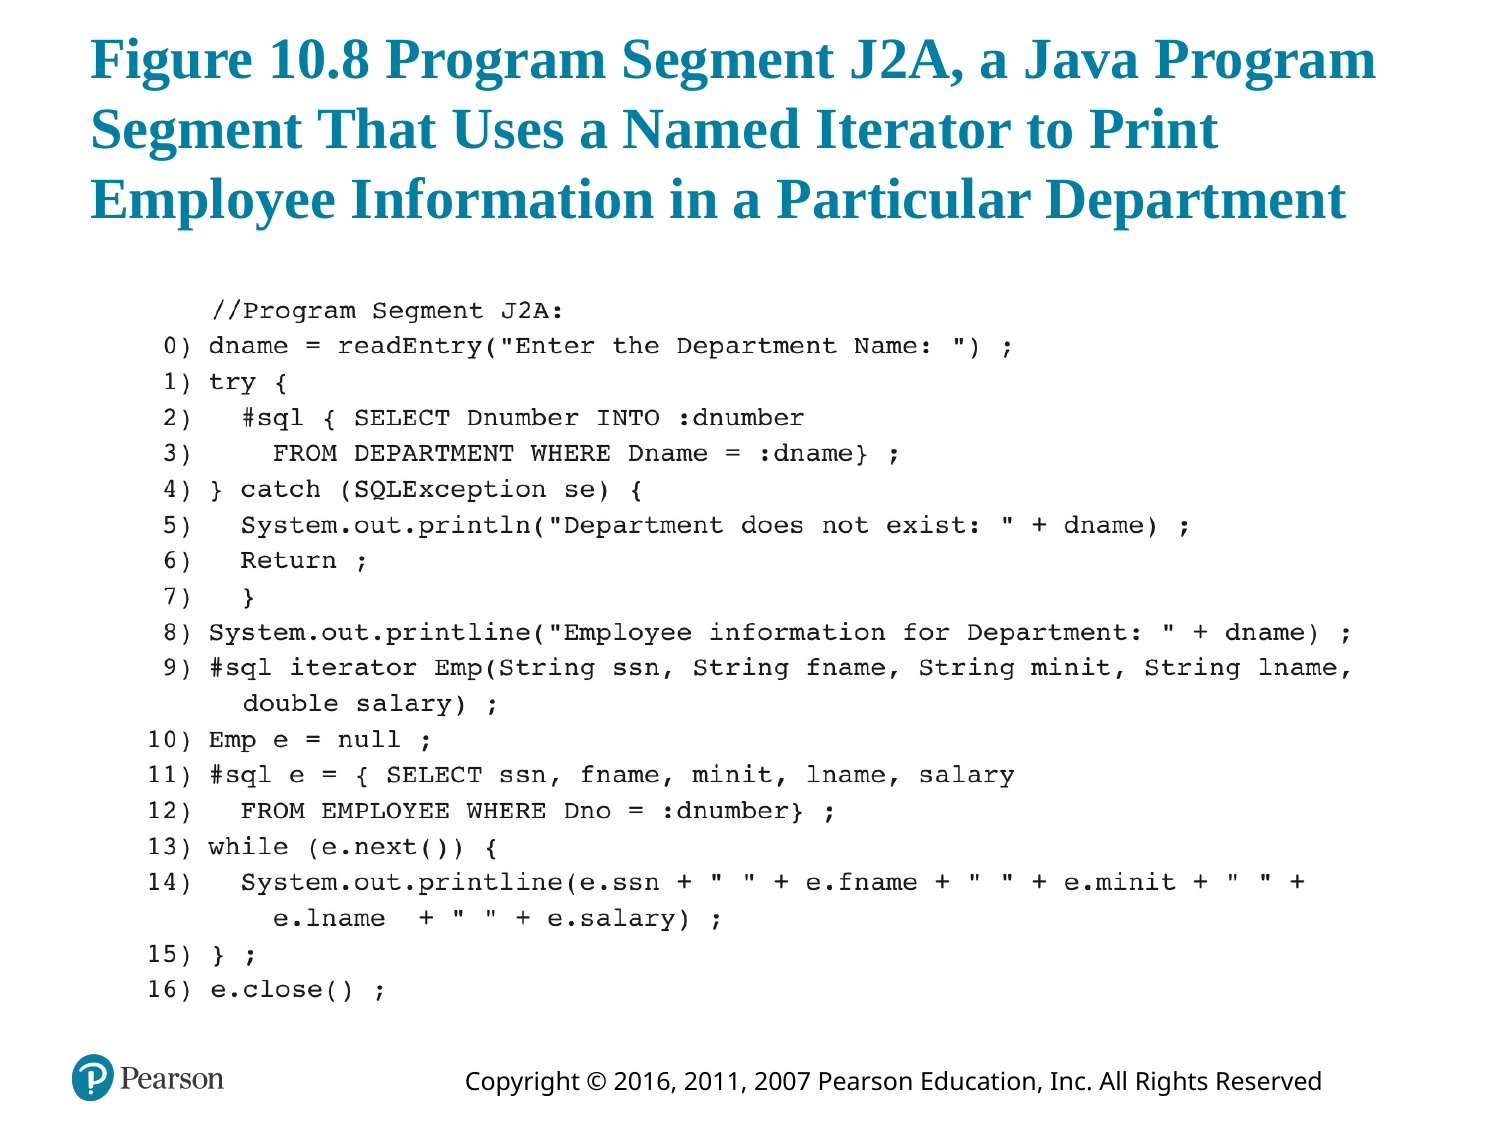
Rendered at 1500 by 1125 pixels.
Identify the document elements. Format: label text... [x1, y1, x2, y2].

picture [72, 1054, 88, 1070]
picture [138, 286, 1362, 1018]
title Figure 10.8 Program Segment J2A, a Java Program Segment That Uses a Named Iterator to Print Employee Information in a Particular Department [75, 35, 1425, 216]
picture [98, 1054, 224, 1101]
picture [72, 1087, 83, 1101]
picture [80, 1063, 106, 1088]
